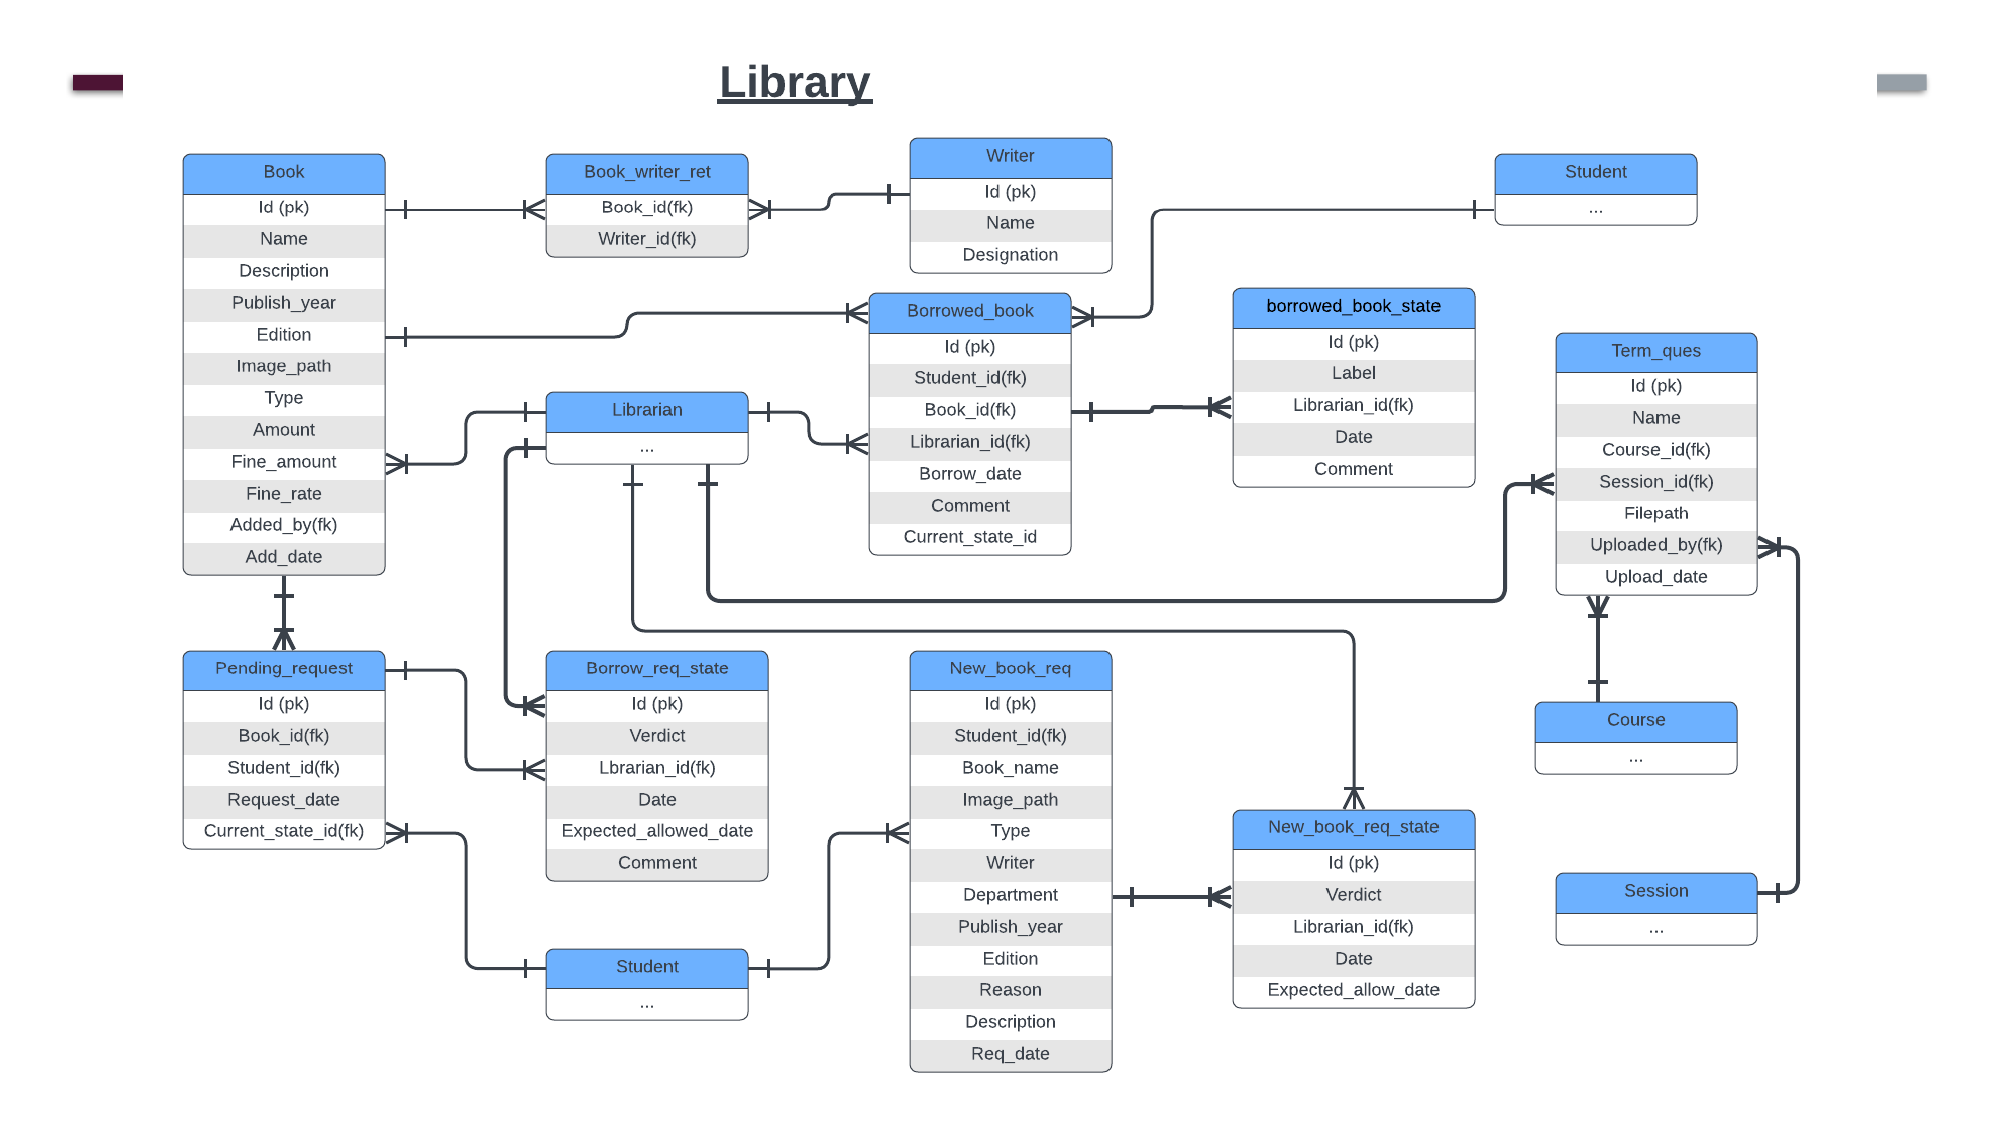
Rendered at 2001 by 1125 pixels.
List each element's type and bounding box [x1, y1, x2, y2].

picture [123, 58, 1877, 1125]
